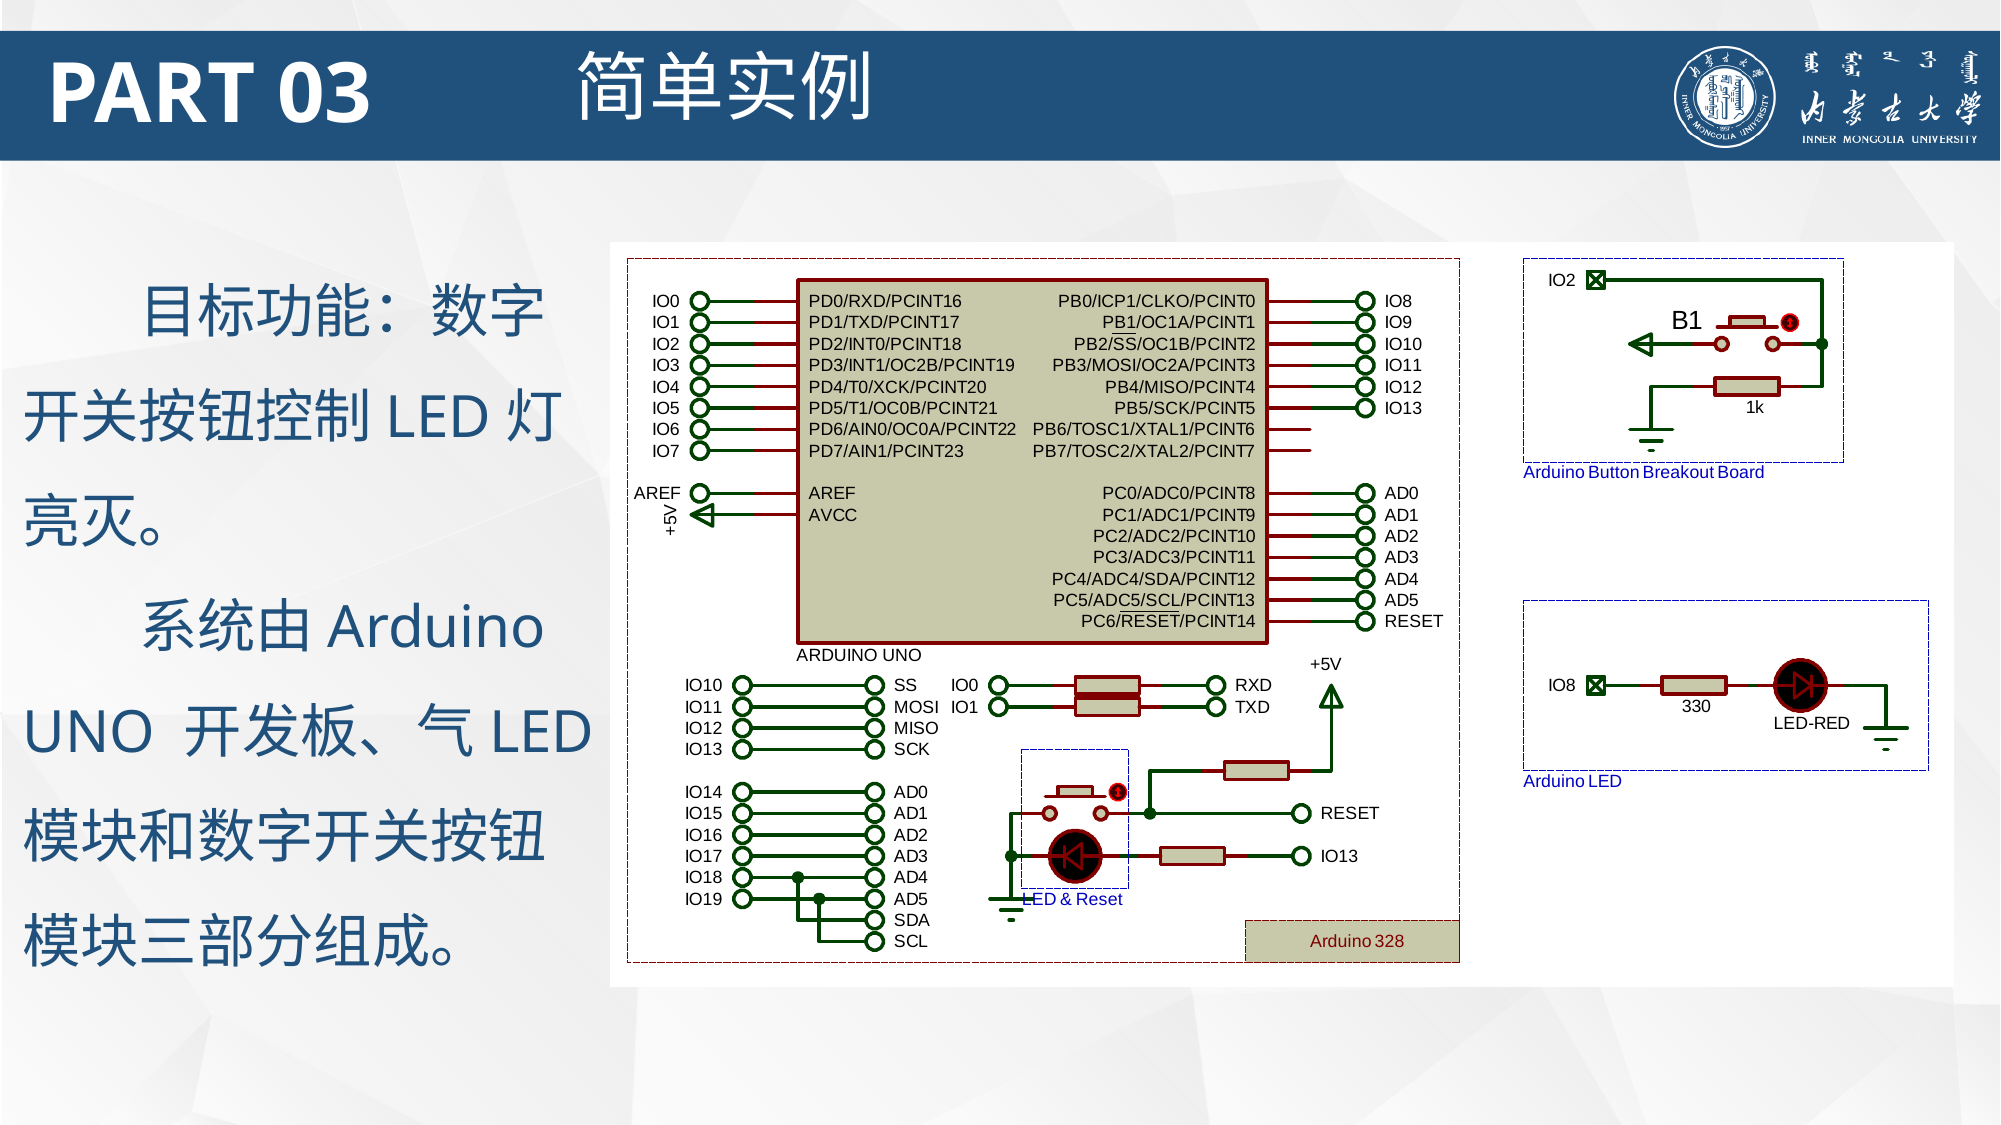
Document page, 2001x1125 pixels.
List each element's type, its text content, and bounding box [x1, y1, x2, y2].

picture [0, 0, 2001, 1125]
text_box 目标功能：数字开关按钮控制LED灯亮灭。 系统由Arduino UNO 开发板、气LED模块和数字开关按钮模块三部分组成。 [7, 231, 611, 982]
picture [1673, 46, 1986, 150]
list 简单实例 [559, 42, 1485, 158]
list PART 03 [32, 42, 481, 148]
